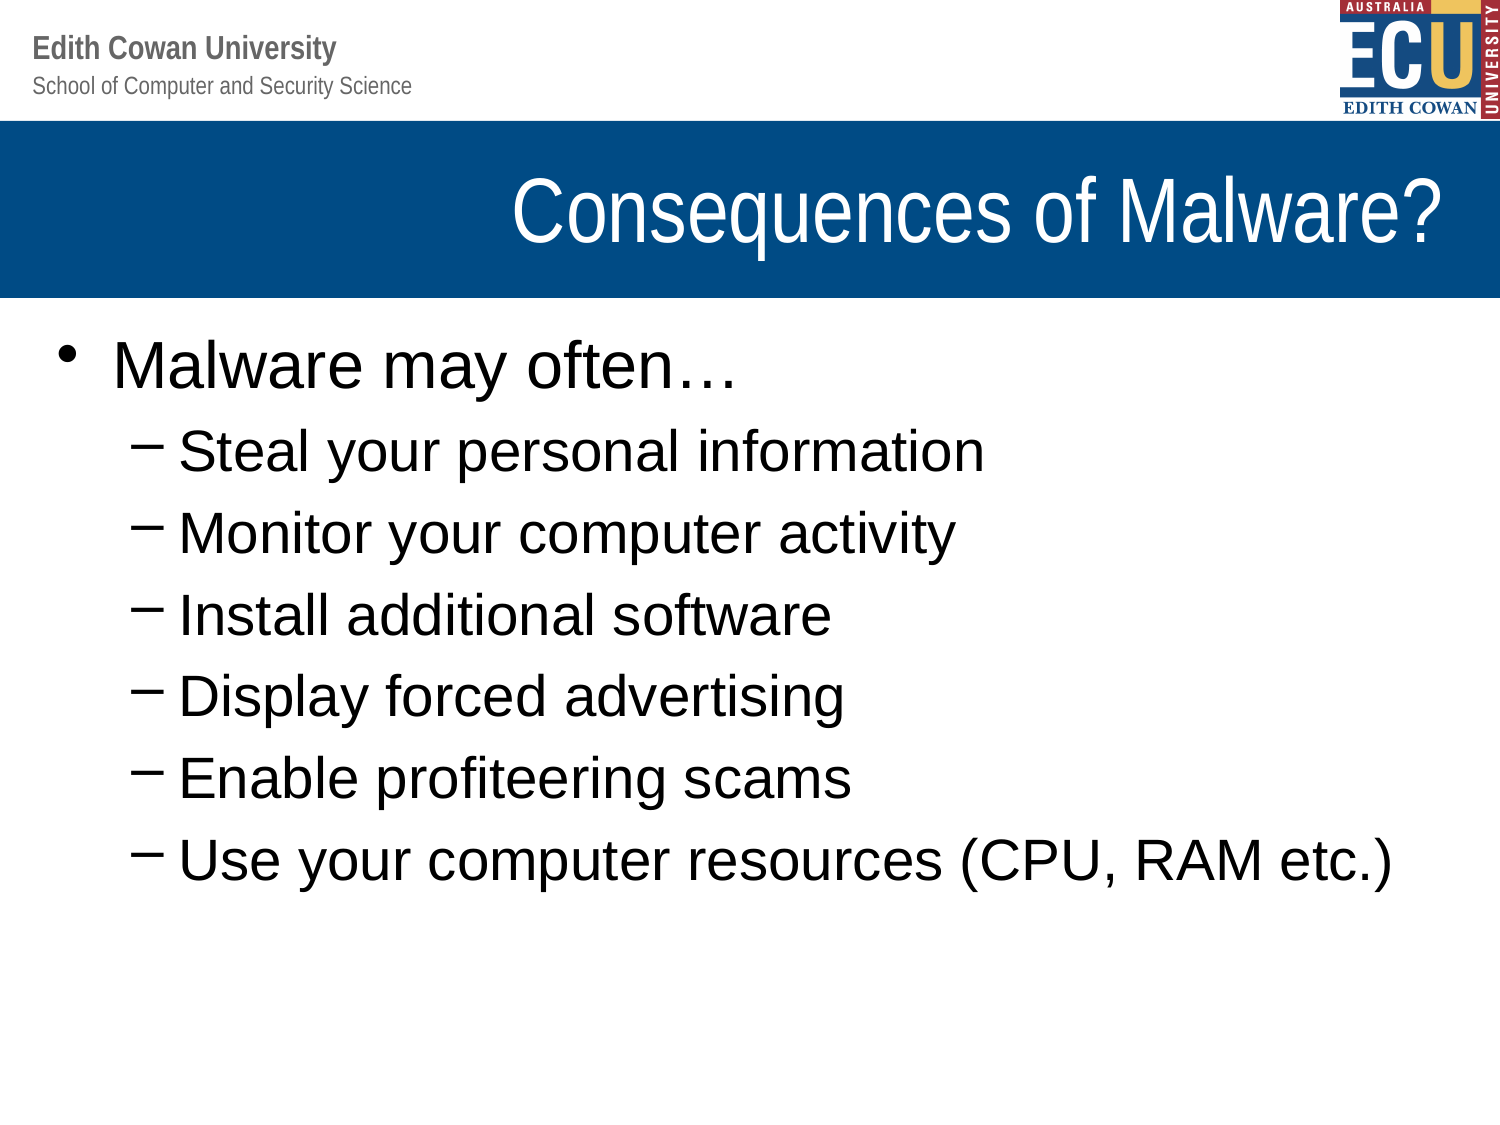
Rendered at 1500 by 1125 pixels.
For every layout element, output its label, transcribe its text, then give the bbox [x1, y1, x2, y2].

picture [1340, 0, 1500, 119]
title Consequences of Malware? [40, 123, 1460, 289]
list Malware may often… Steal your personal information Monitor your computer activity Install additional software Display forced advertising Enable profiteering scams Use your computer resources (CPU, RAM etc.) [40, 314, 1460, 1083]
